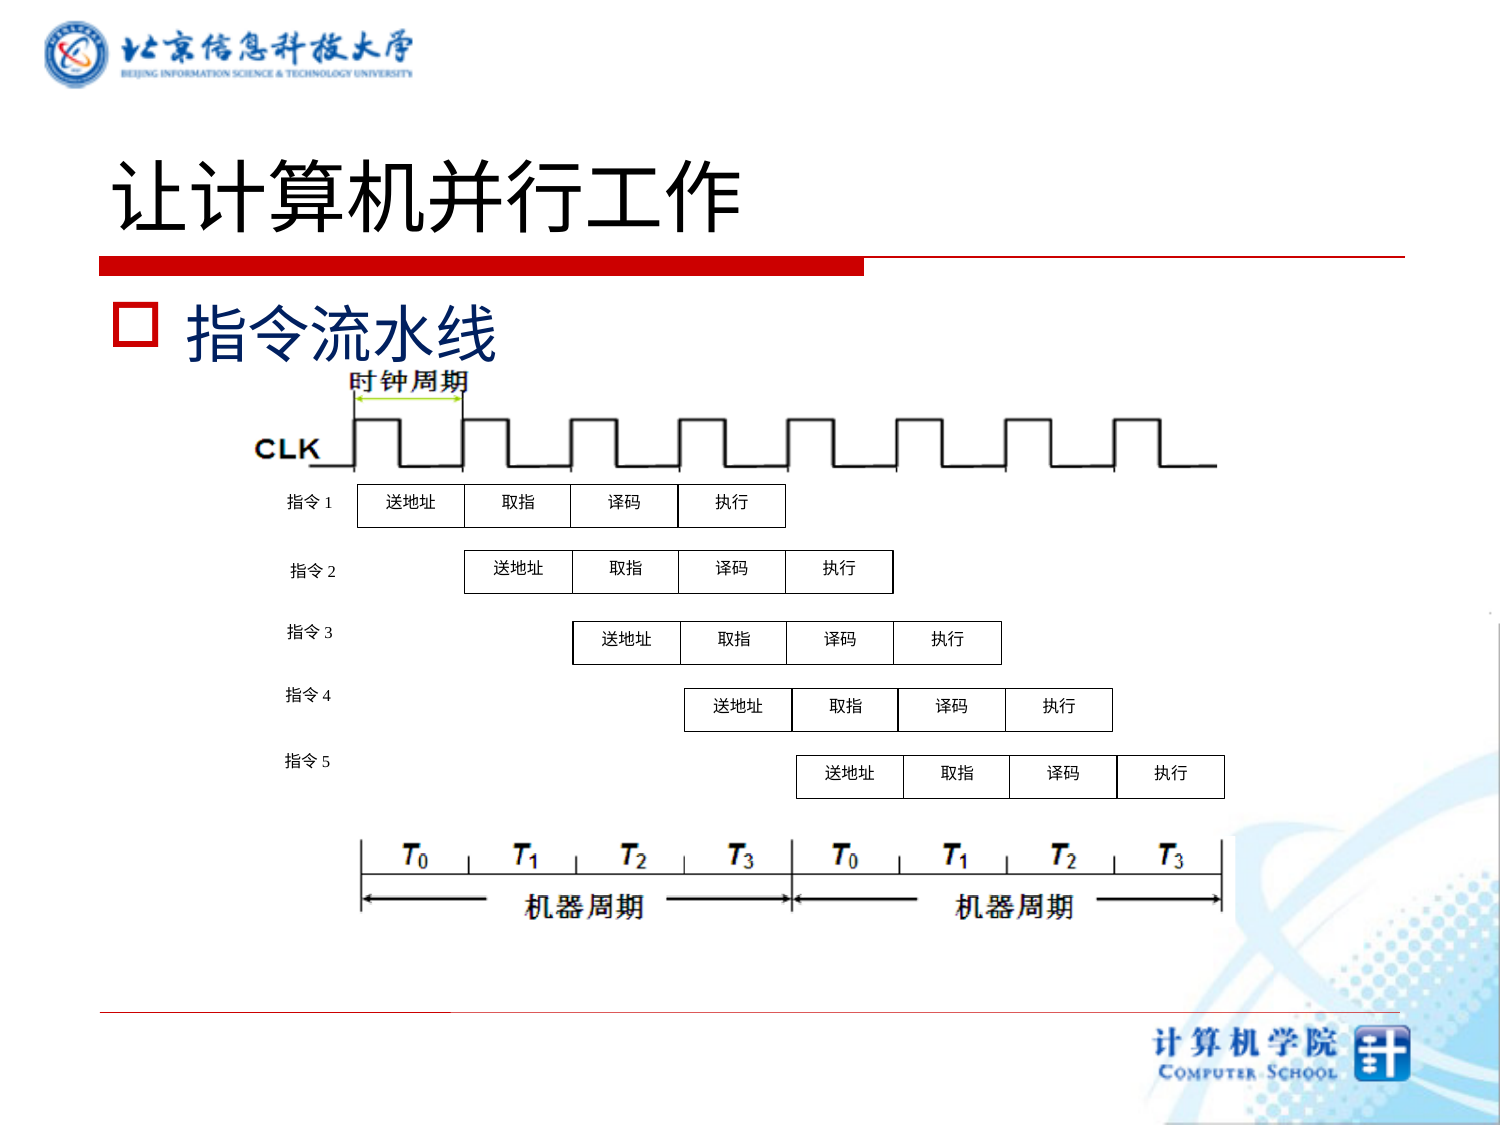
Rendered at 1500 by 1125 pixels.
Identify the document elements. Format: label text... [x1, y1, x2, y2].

list 指令流水线 [92, 287, 1406, 988]
title 让计算机并行工作 [93, 49, 1407, 250]
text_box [251, 362, 1236, 928]
picture [0, 0, 1500, 1125]
